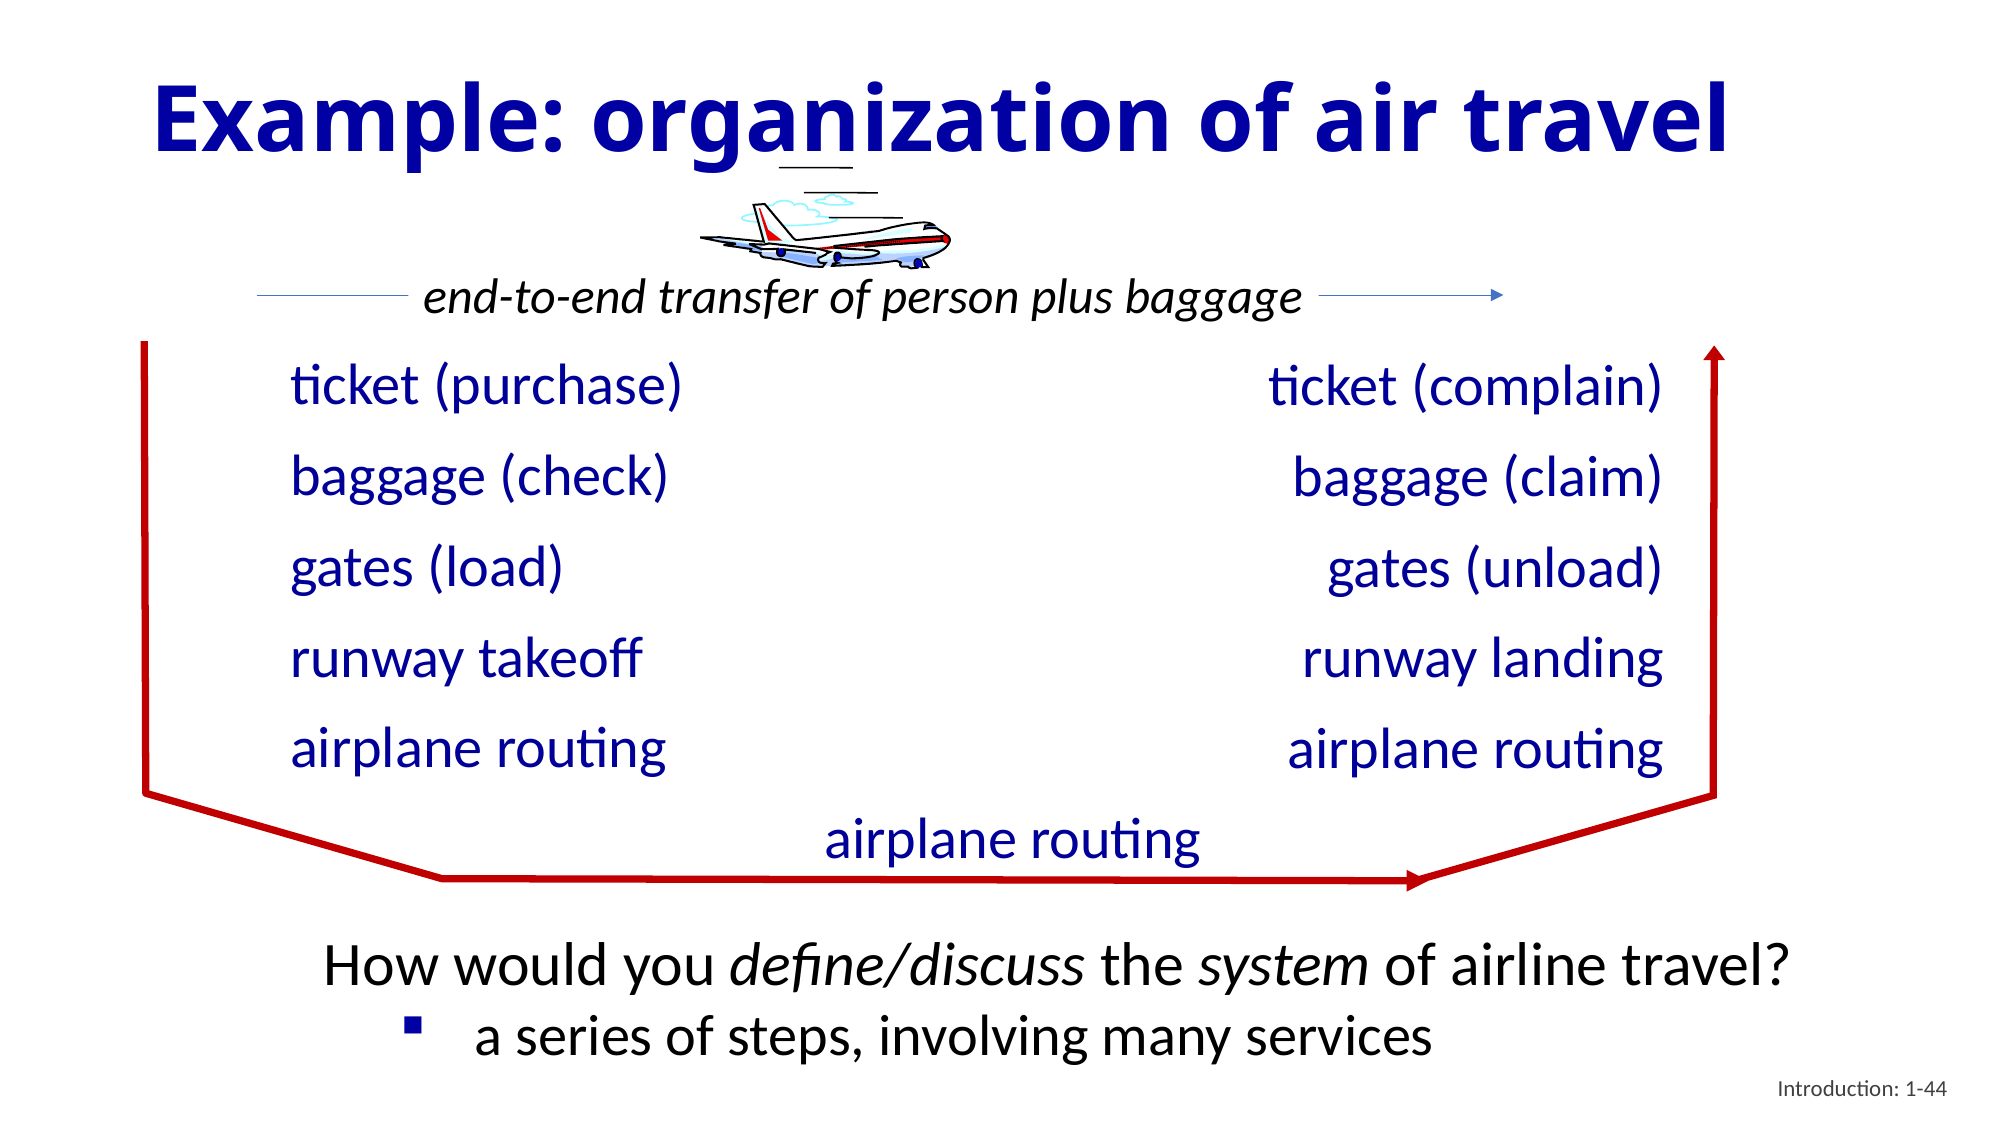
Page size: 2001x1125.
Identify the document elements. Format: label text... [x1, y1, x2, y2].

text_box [700, 167, 951, 270]
text_box How would you define/discuss the system of airline travel? [308, 924, 1873, 1014]
text_box ticket (purchase) baggage (check) gates (load) runway takeoff airplane routing [275, 317, 700, 574]
text_box ticket (complain) baggage (claim) gates (unload) runway landing airplane routing [1253, 318, 1679, 788]
slide_number Introduction: 1-44 [1512, 1056, 1963, 1117]
text_box [1415, 879, 1429, 888]
title Example: organization of air travel [135, 47, 1861, 195]
text_box [1414, 345, 1721, 882]
text_box a series of steps, involving many services [384, 997, 1948, 1087]
text_box end-to-end transfer of person plus baggage [408, 255, 1319, 295]
text_box end-to-end transfer of person plus baggage [408, 296, 1319, 331]
text_box [144, 341, 1417, 881]
